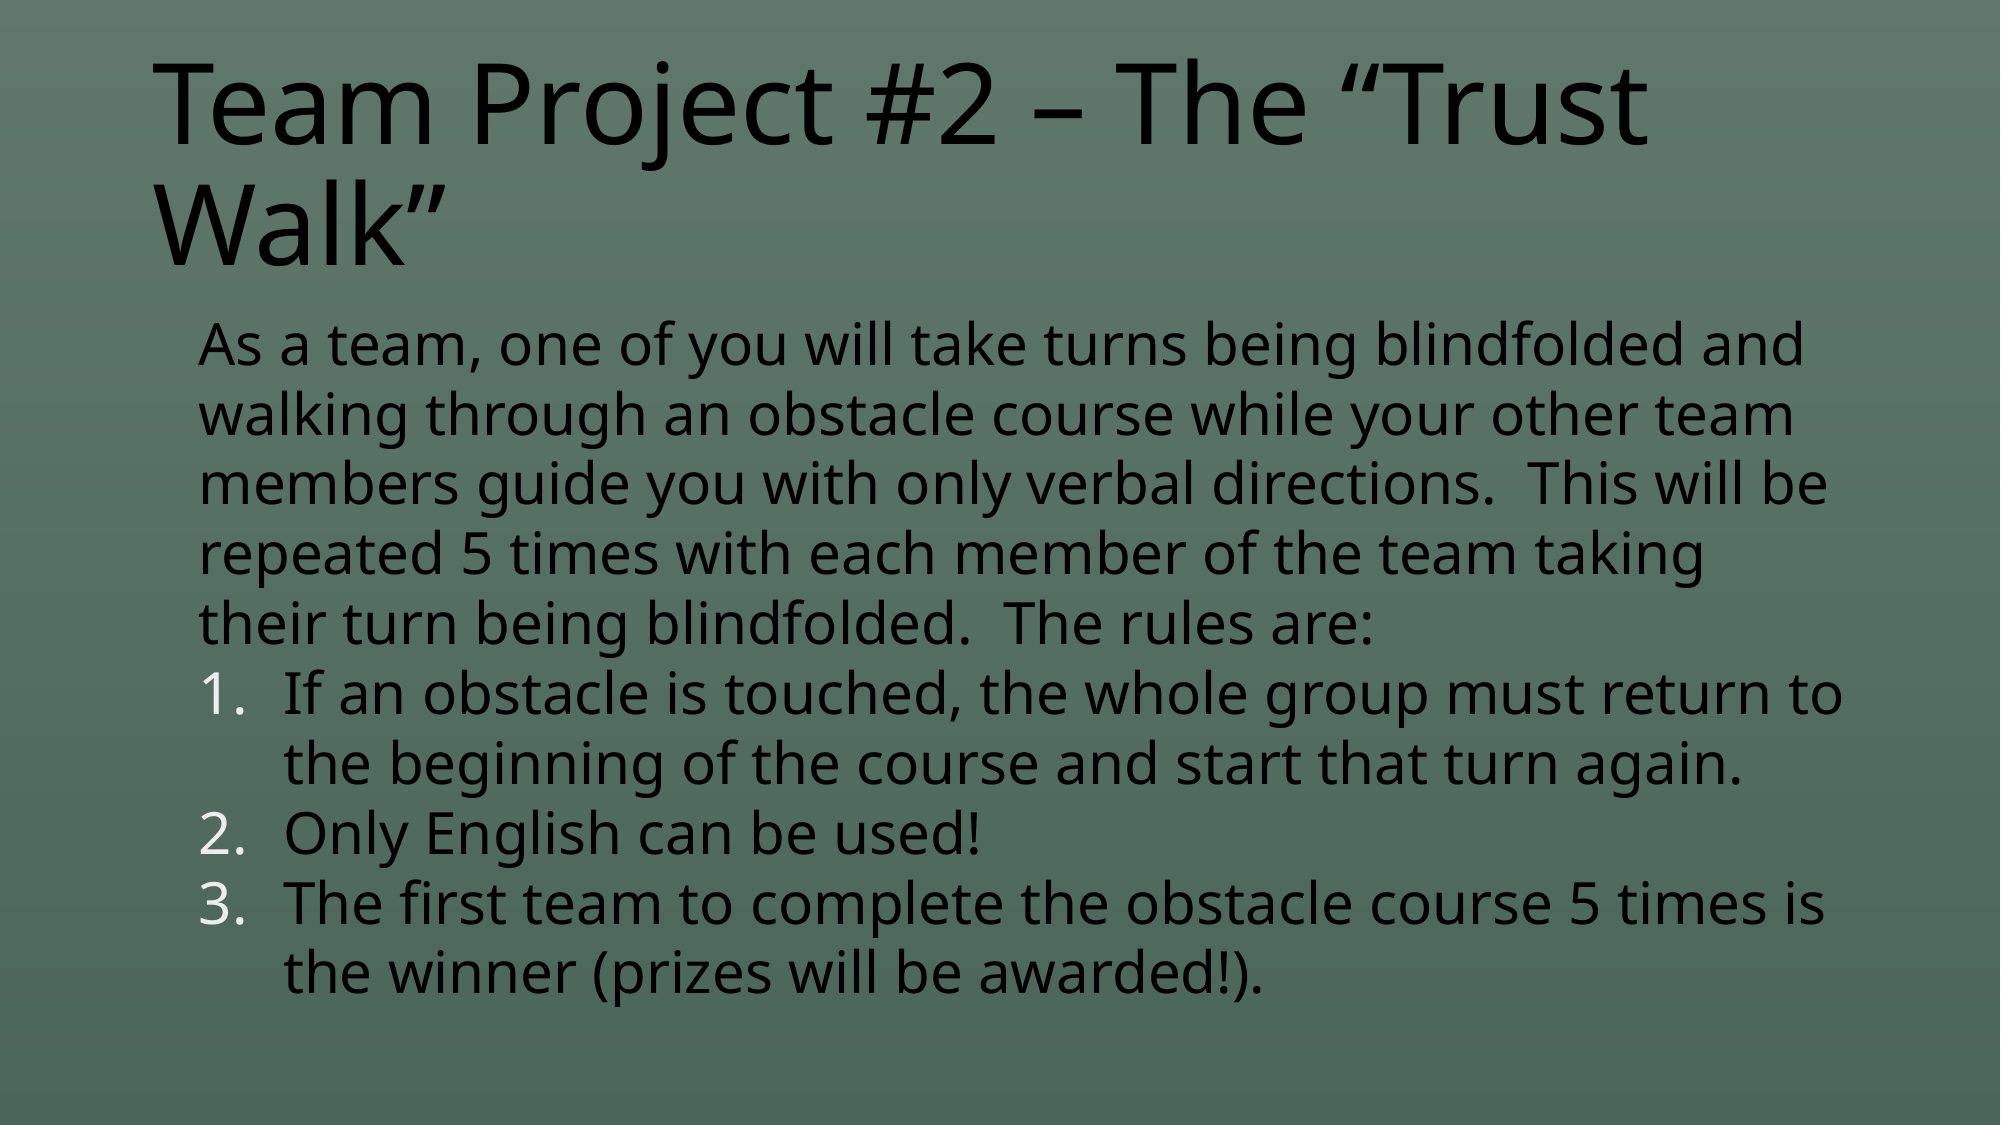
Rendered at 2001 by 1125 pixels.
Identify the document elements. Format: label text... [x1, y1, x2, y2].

list As a team, one of you will take turns being blindfolded and walking through an obstacle course while your other team members guide you with only verbal directions. This will be repeated 5 times with each member of the team taking their turn being blindfolded. The rules are: If an obstacle is touched, the whole group must return to the beginning of the course and start that turn again. Only English can be used! The first team to complete the obstacle course 5 times is the winner (prizes will be awarded!). [183, 299, 1863, 1048]
title Team Project #2 – The “Trust Walk” [137, 59, 1863, 278]
